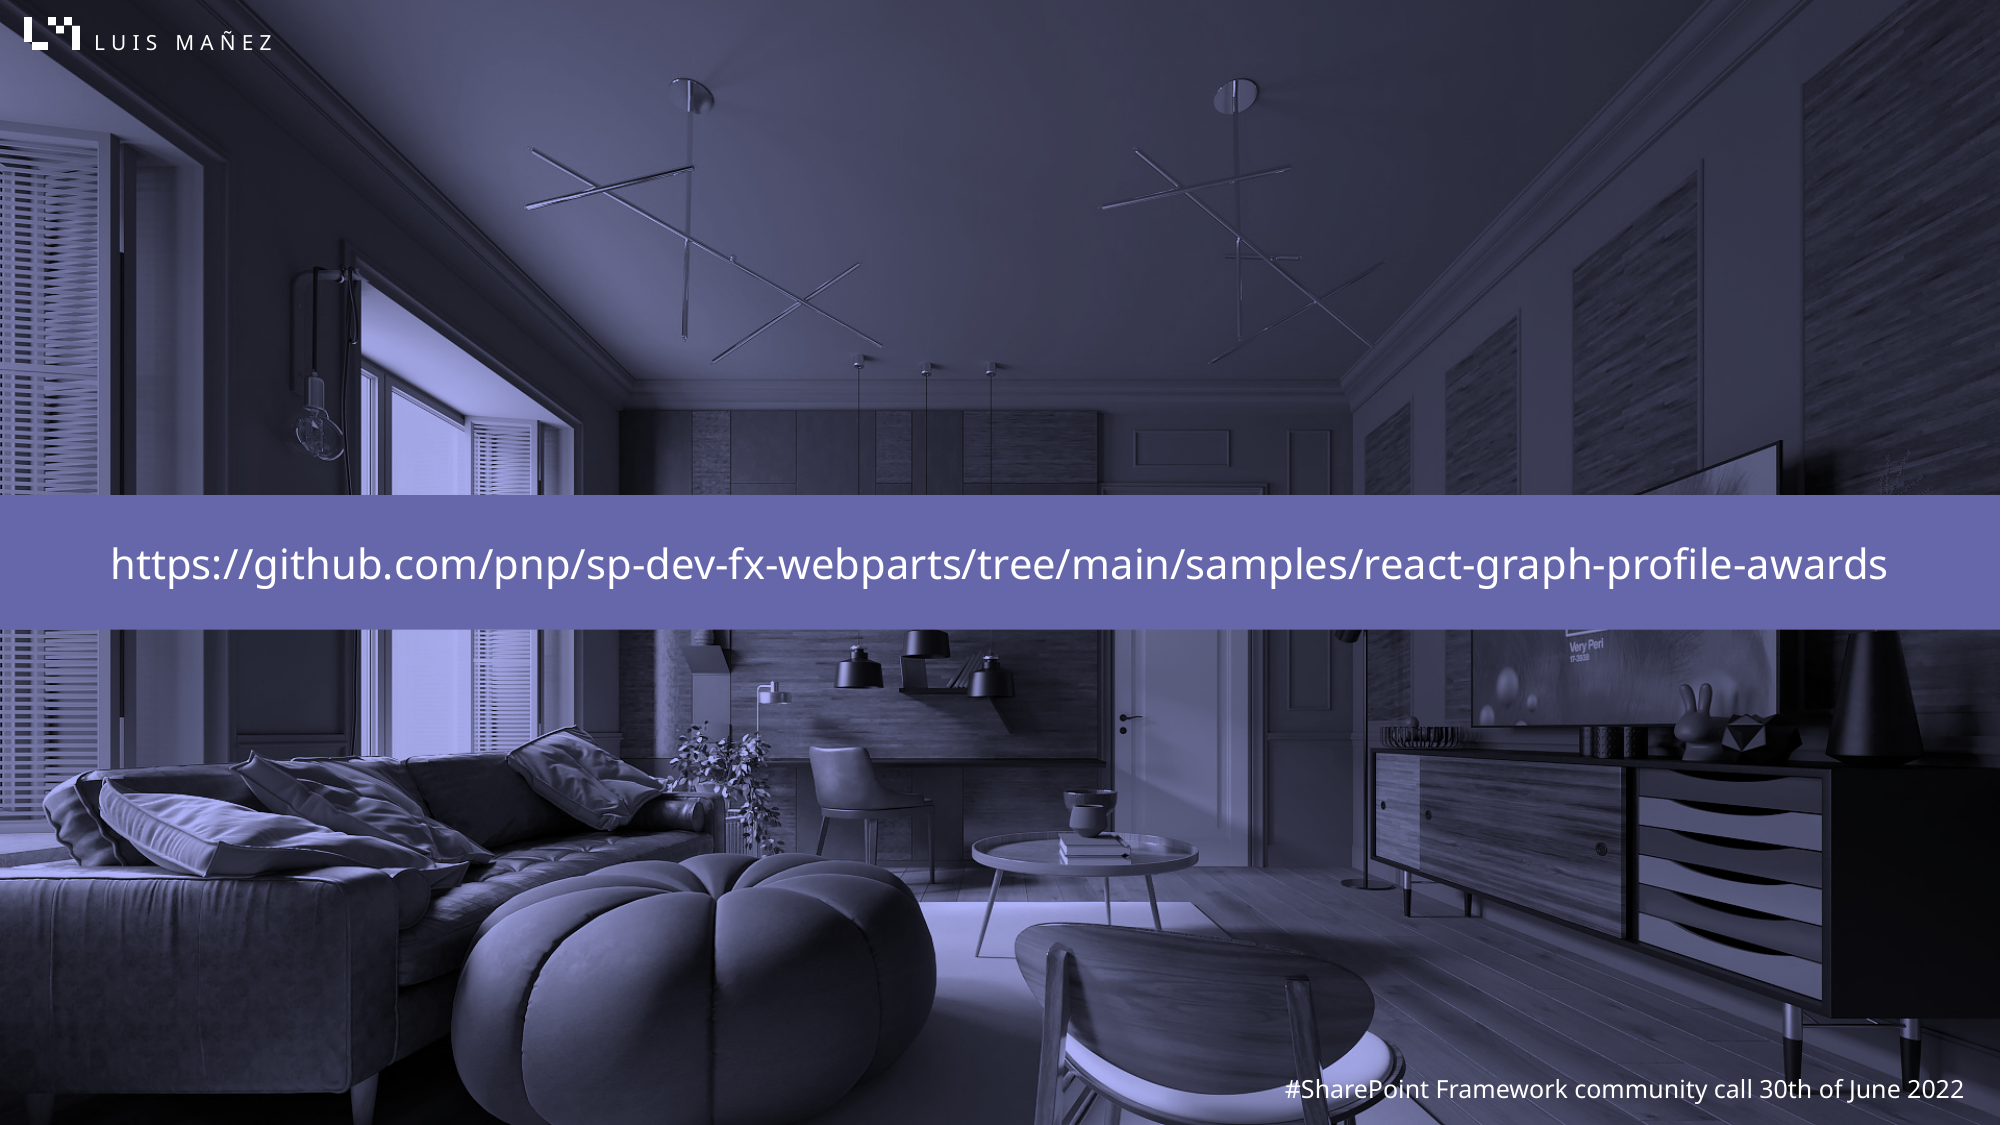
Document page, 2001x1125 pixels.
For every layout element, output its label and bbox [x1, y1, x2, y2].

text_box [24, 17, 393, 63]
picture [0, 0, 2000, 1125]
